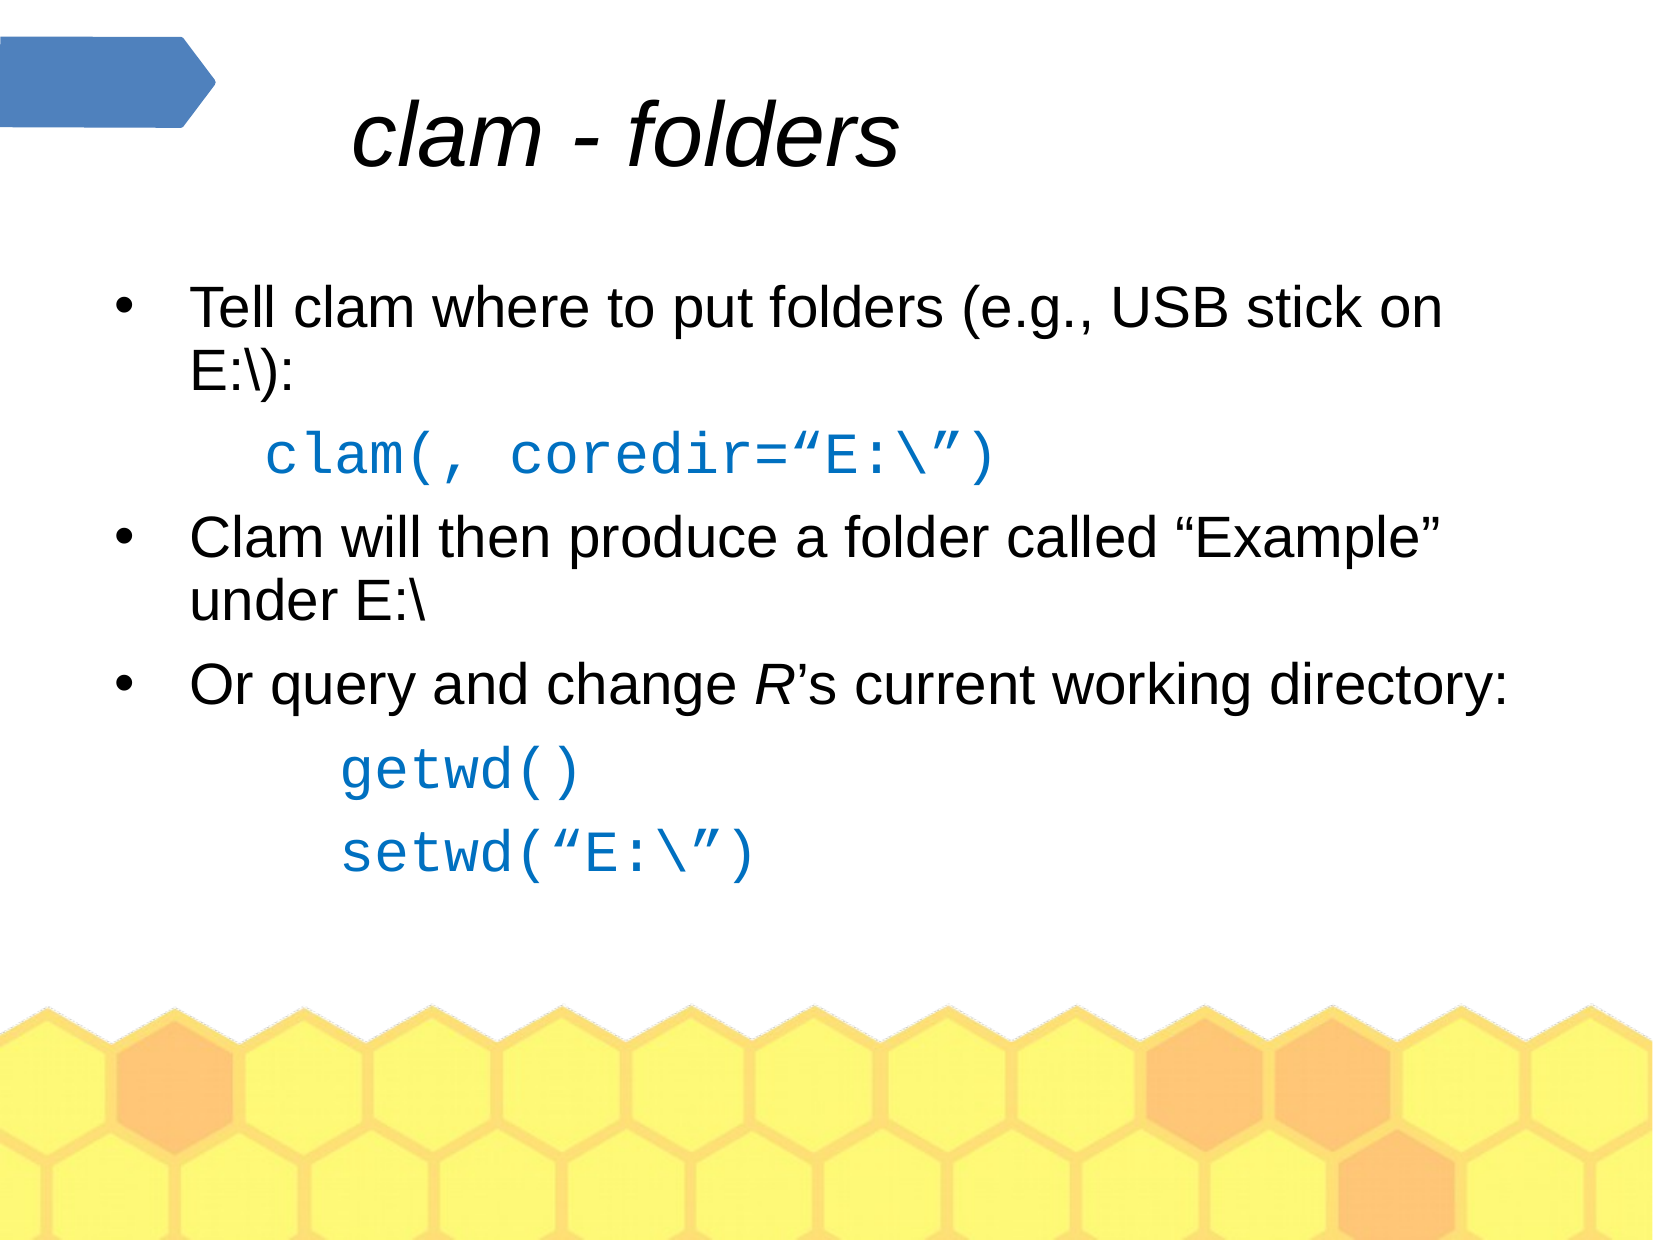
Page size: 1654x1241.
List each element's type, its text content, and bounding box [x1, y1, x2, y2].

picture [0, 1001, 1653, 1240]
text_box Tell clam where to put folders (e.g., USB stick on E:\): clam(, coredir=“E:\”) Clam will then produce a folder called “Example” under E:\ Or query and change R’s current working directory: getwd() setwd(“E:\”) [114, 276, 1558, 960]
text_box clam - folders [351, 21, 1560, 253]
